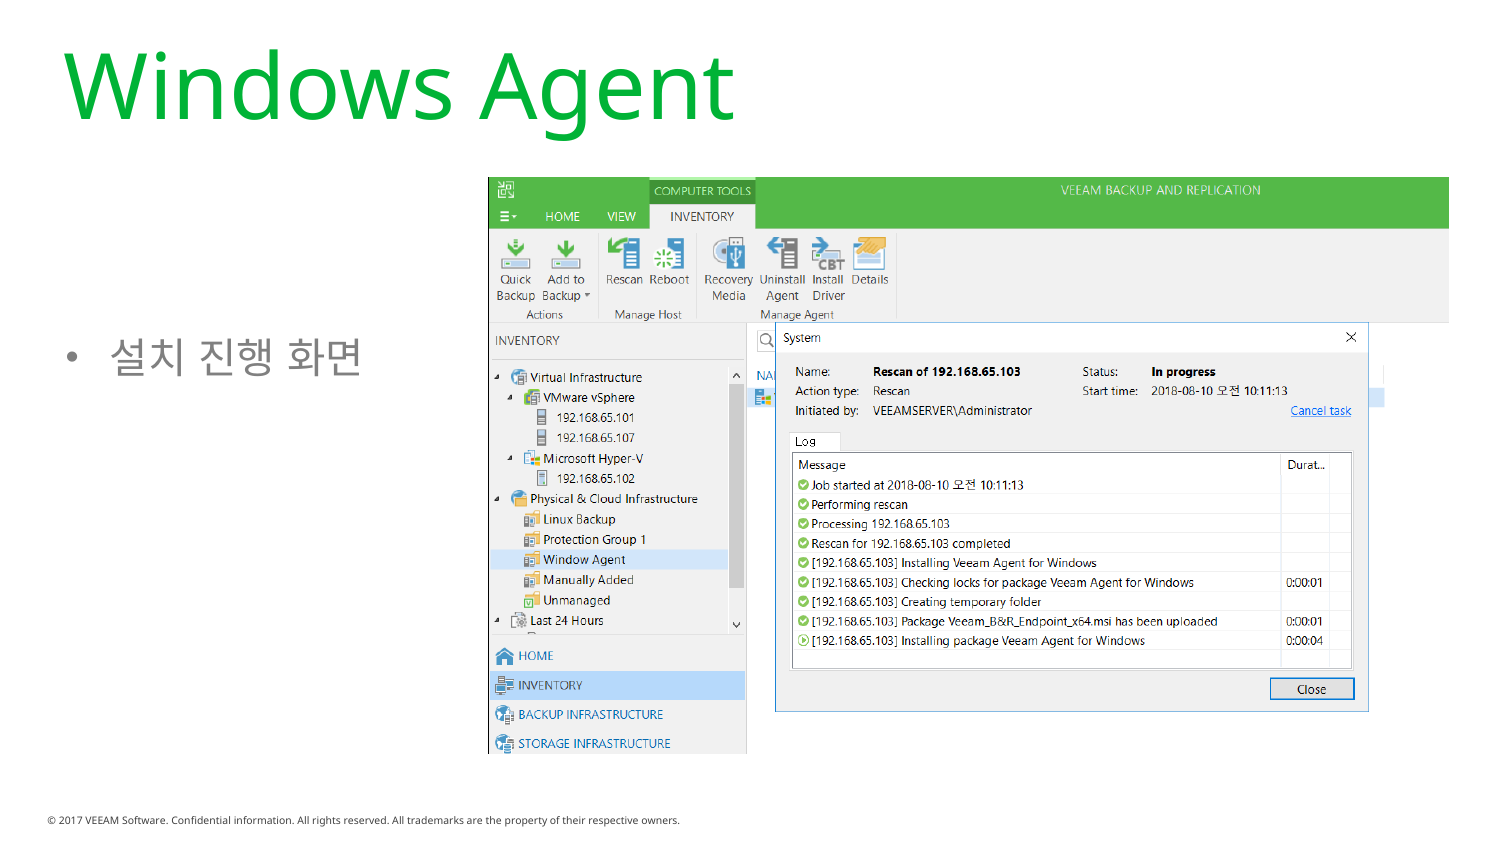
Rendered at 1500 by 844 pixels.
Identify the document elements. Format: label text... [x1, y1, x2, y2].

picture [488, 177, 1450, 754]
text_box 설치 진행 화면 [50, 224, 483, 754]
title Windows Agent [63, 28, 1436, 140]
